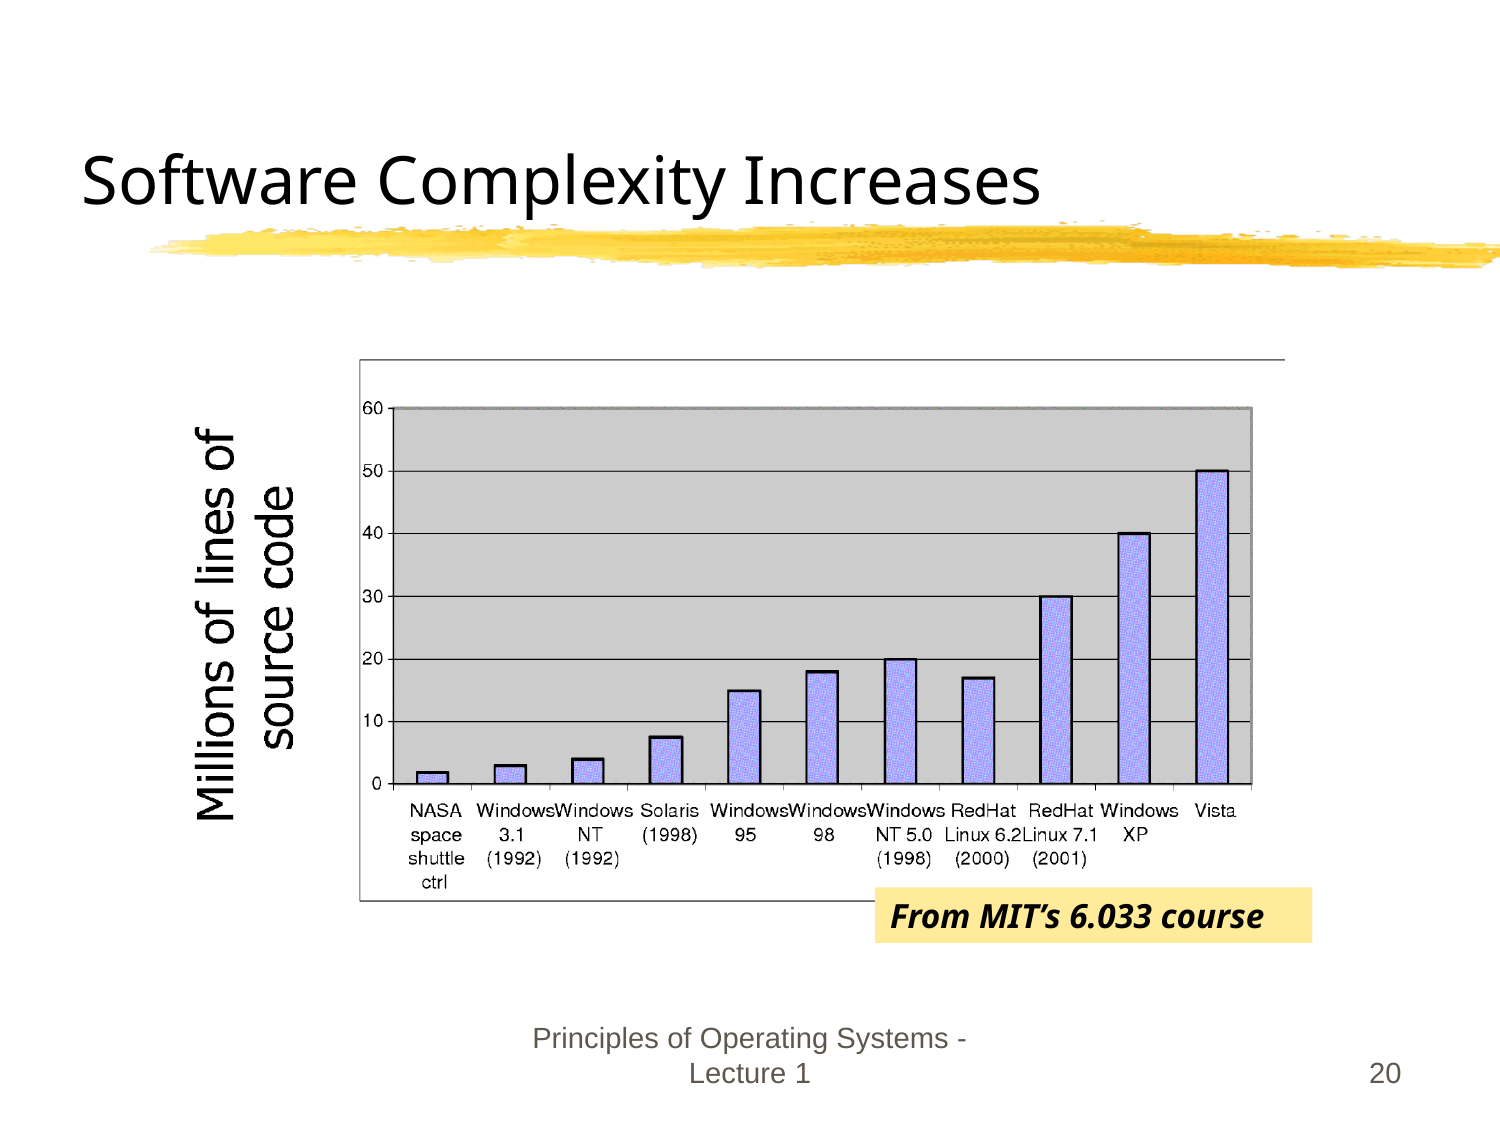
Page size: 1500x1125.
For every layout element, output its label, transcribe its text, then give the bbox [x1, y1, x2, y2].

text_box From MIT’s 6.033 course [874, 887, 1313, 943]
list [172, 341, 1307, 933]
text_box Principles of Operating Systems - Lecture 1 [512, 1021, 988, 1097]
title Software Complexity Increases [66, 37, 1342, 225]
text_box 20 [1104, 1021, 1417, 1097]
picture [150, 215, 1500, 279]
